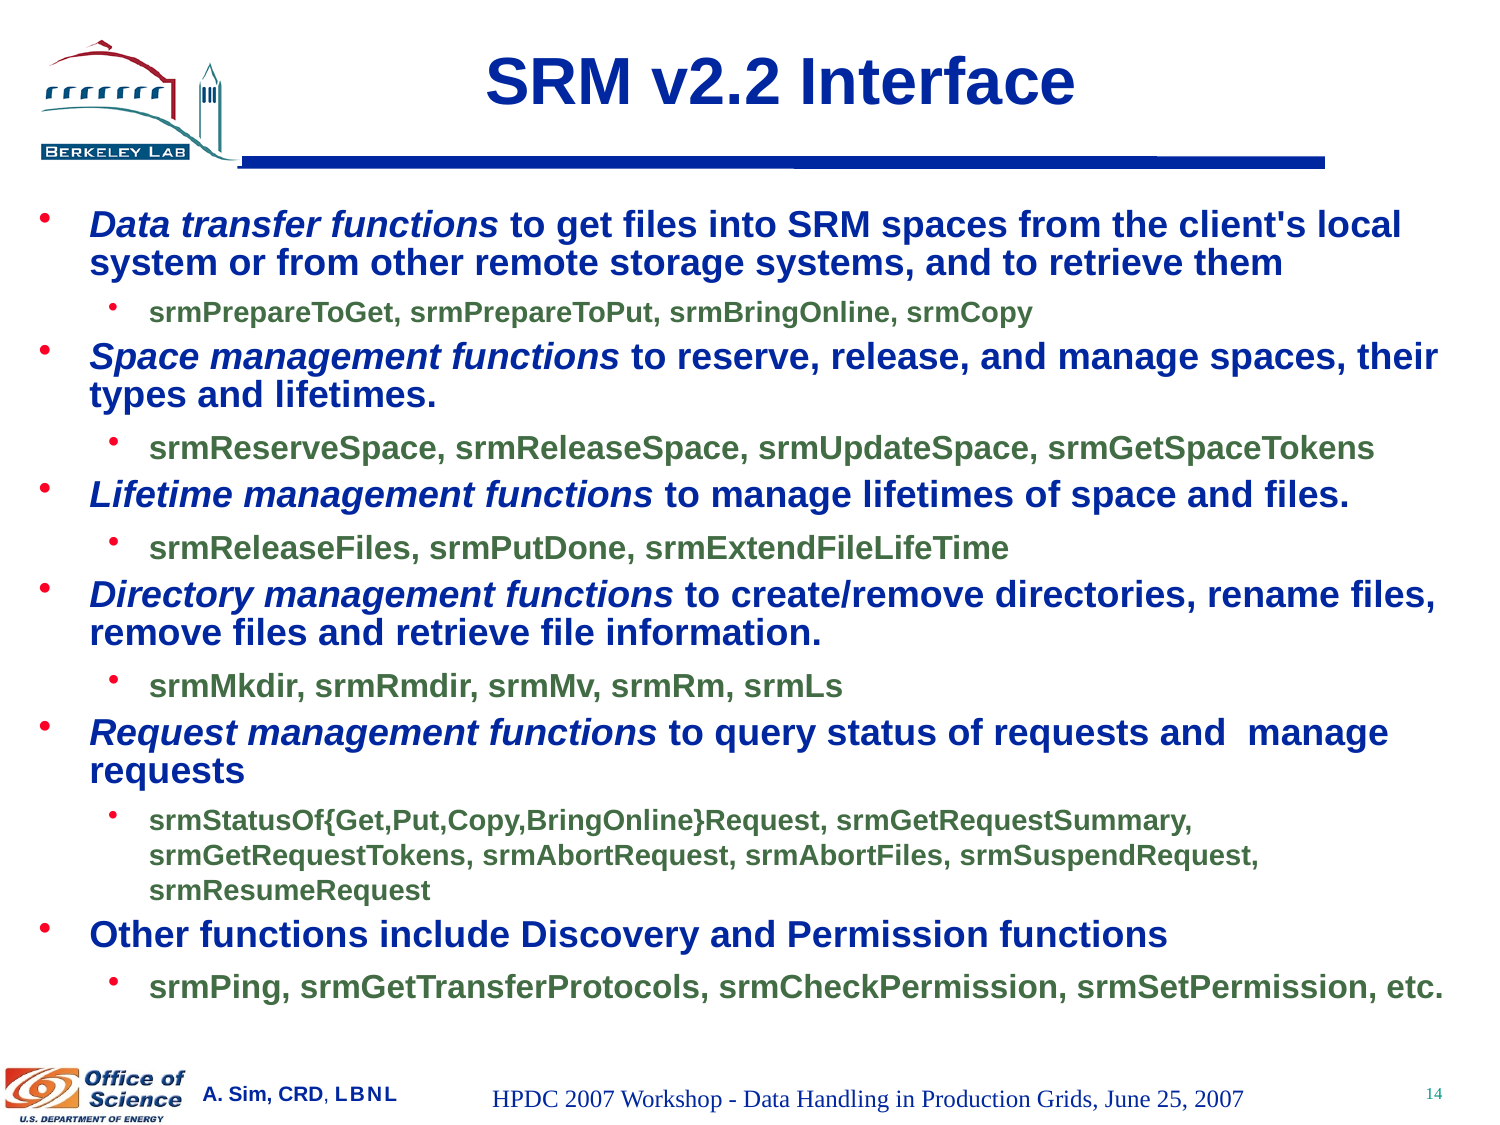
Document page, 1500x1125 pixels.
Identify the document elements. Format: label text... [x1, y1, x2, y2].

list Data transfer functions to get files into SRM spaces from the client's local system or from other remote storage systems, and to retrieve them srmPrepareToGet, srmPrepareToPut, srmBringOnline, srmCopy Space management functions to reserve, release, and manage spaces, their types and lifetimes. srmReserveSpace, srmReleaseSpace, srmUpdateSpace, srmGetSpaceTokens Lifetime management functions to manage lifetimes of space and files. srmReleaseFiles, srmPutDone, srmExtendFileLifeTime Directory management functions to create/remove directories, rename files, remove files and retrieve file information. srmMkdir, srmRmdir, srmMv, srmRm, srmLs Request management functions to query status of requests and manage requests srmStatusOf{Get,Put,Copy,BringOnline}Request, srmGetRequestSummary, srmGetRequestTokens, srmAbortRequest, srmAbortFiles, srmSuspendRequest, srmResumeRequest Other functions include Discovery and Permission functions srmPing, srmGetTransferProtocols, srmCheckPermission, srmSetPermission, etc. [24, 199, 1476, 1063]
title SRM v2.2 Interface [236, 0, 1326, 156]
picture [1, 1064, 188, 1125]
